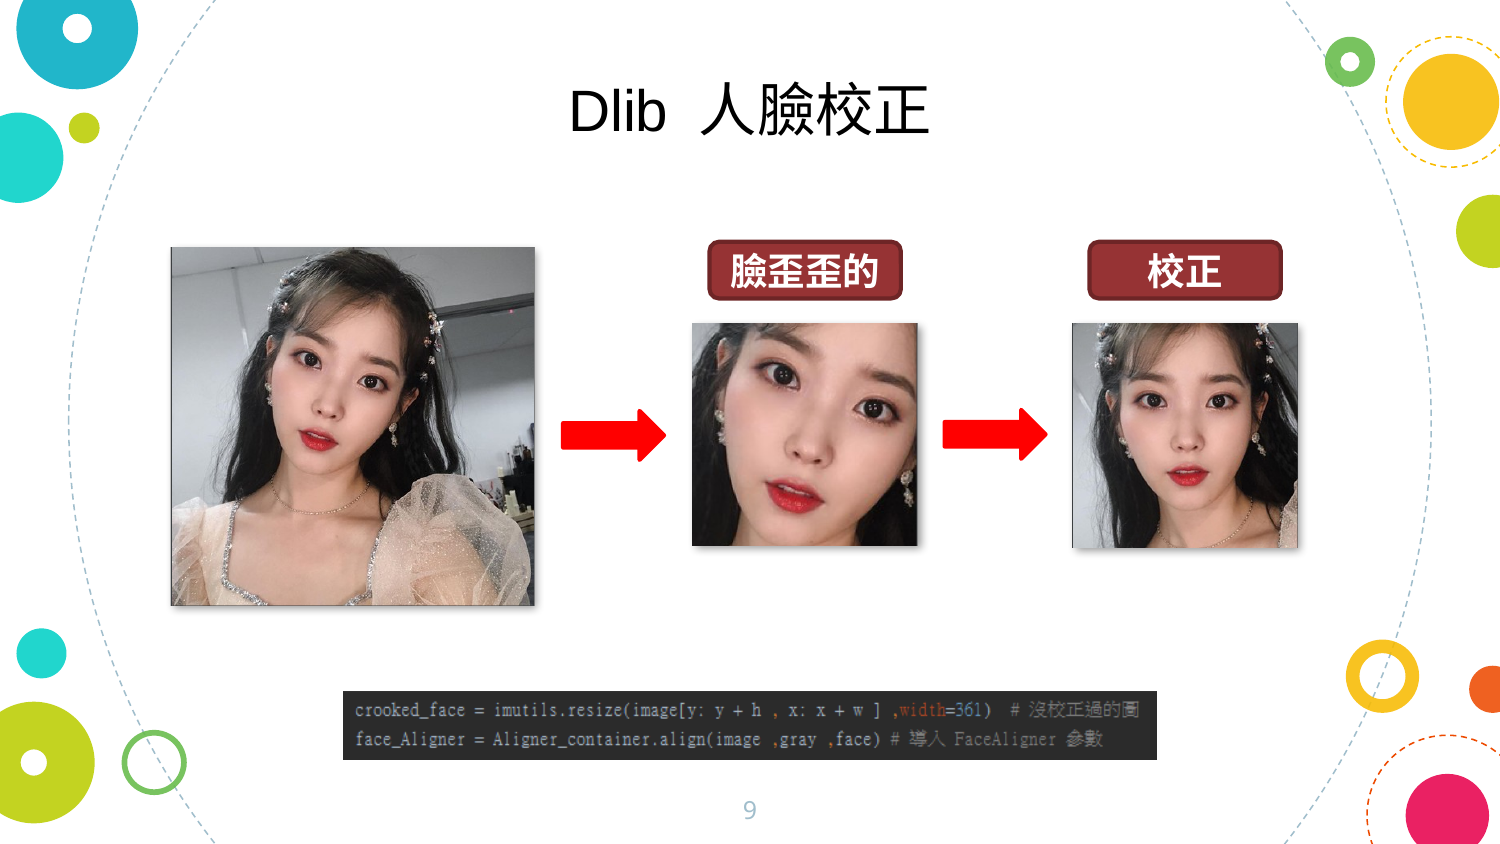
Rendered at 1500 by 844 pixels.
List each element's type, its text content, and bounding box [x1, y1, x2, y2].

picture [343, 690, 1157, 760]
text_box Dlib 人臉校正 [553, 65, 947, 151]
picture [1072, 323, 1298, 548]
text_box [560, 408, 667, 462]
text_box 臉歪歪的 [707, 239, 903, 301]
text_box [942, 407, 1048, 461]
text_box 校正 [1087, 239, 1283, 301]
slide_number 9 [711, 779, 789, 844]
picture [169, 247, 535, 606]
picture [692, 322, 918, 546]
